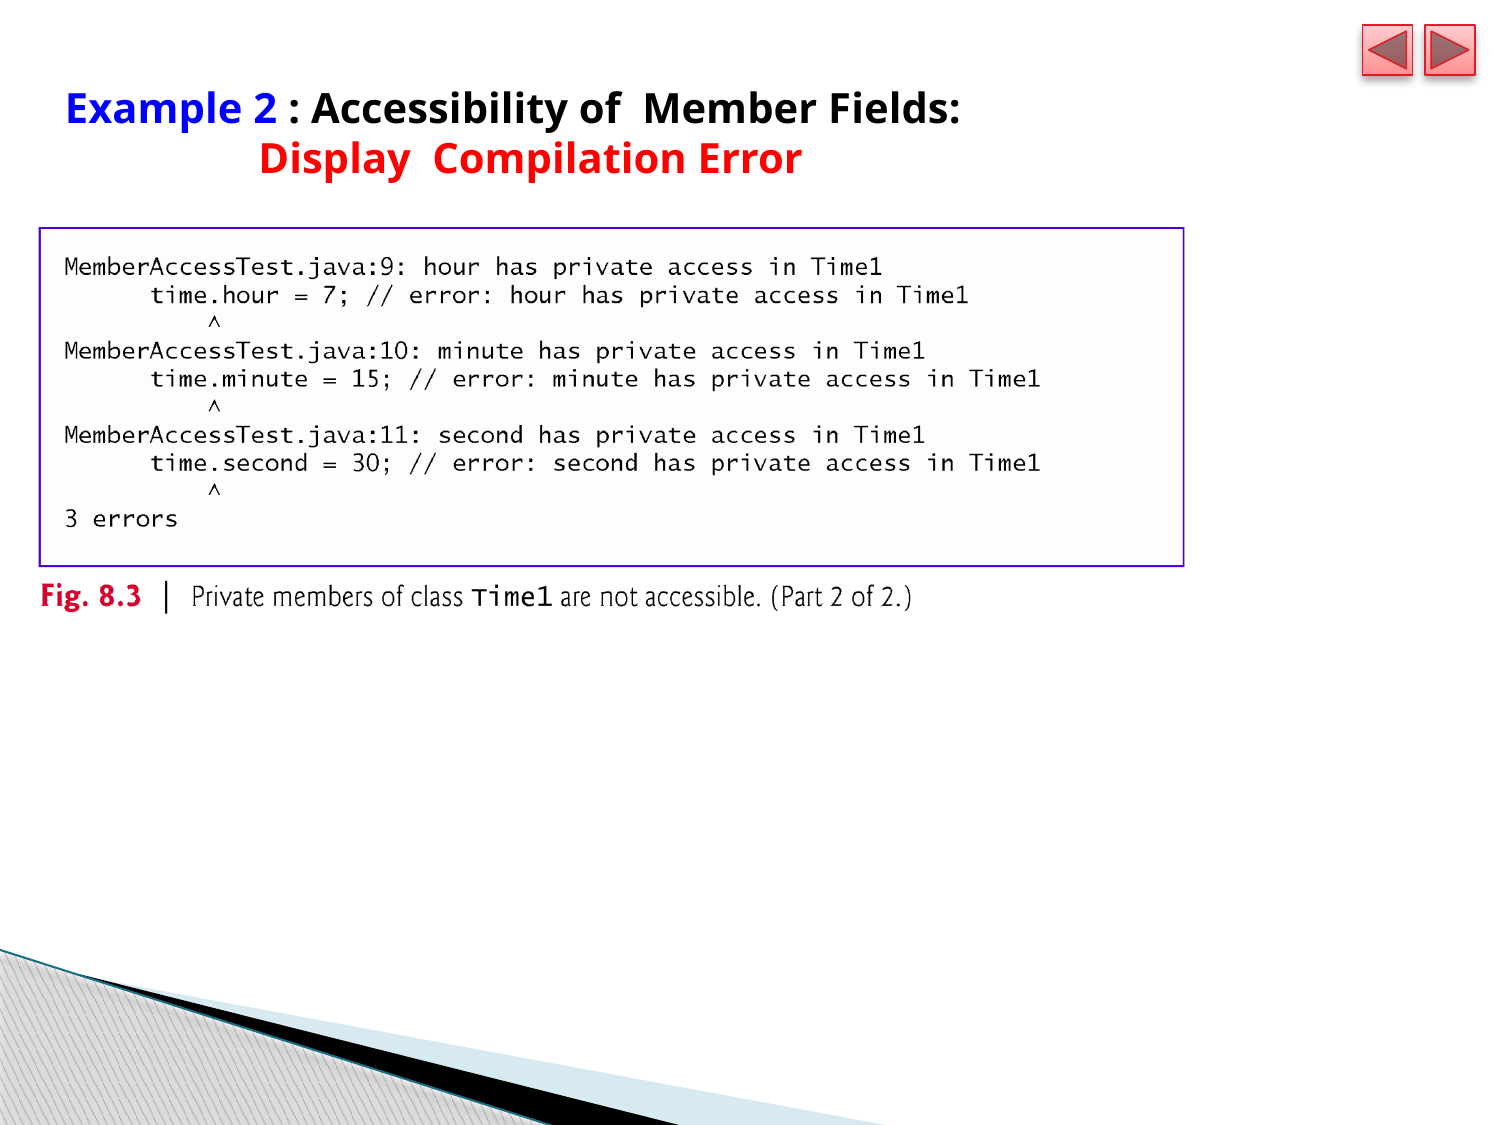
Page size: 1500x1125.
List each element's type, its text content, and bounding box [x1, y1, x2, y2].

text_box Example 2 : Accessibility of Member Fields: Display Compilation Error [49, 74, 1413, 174]
picture [0, 174, 1496, 1086]
